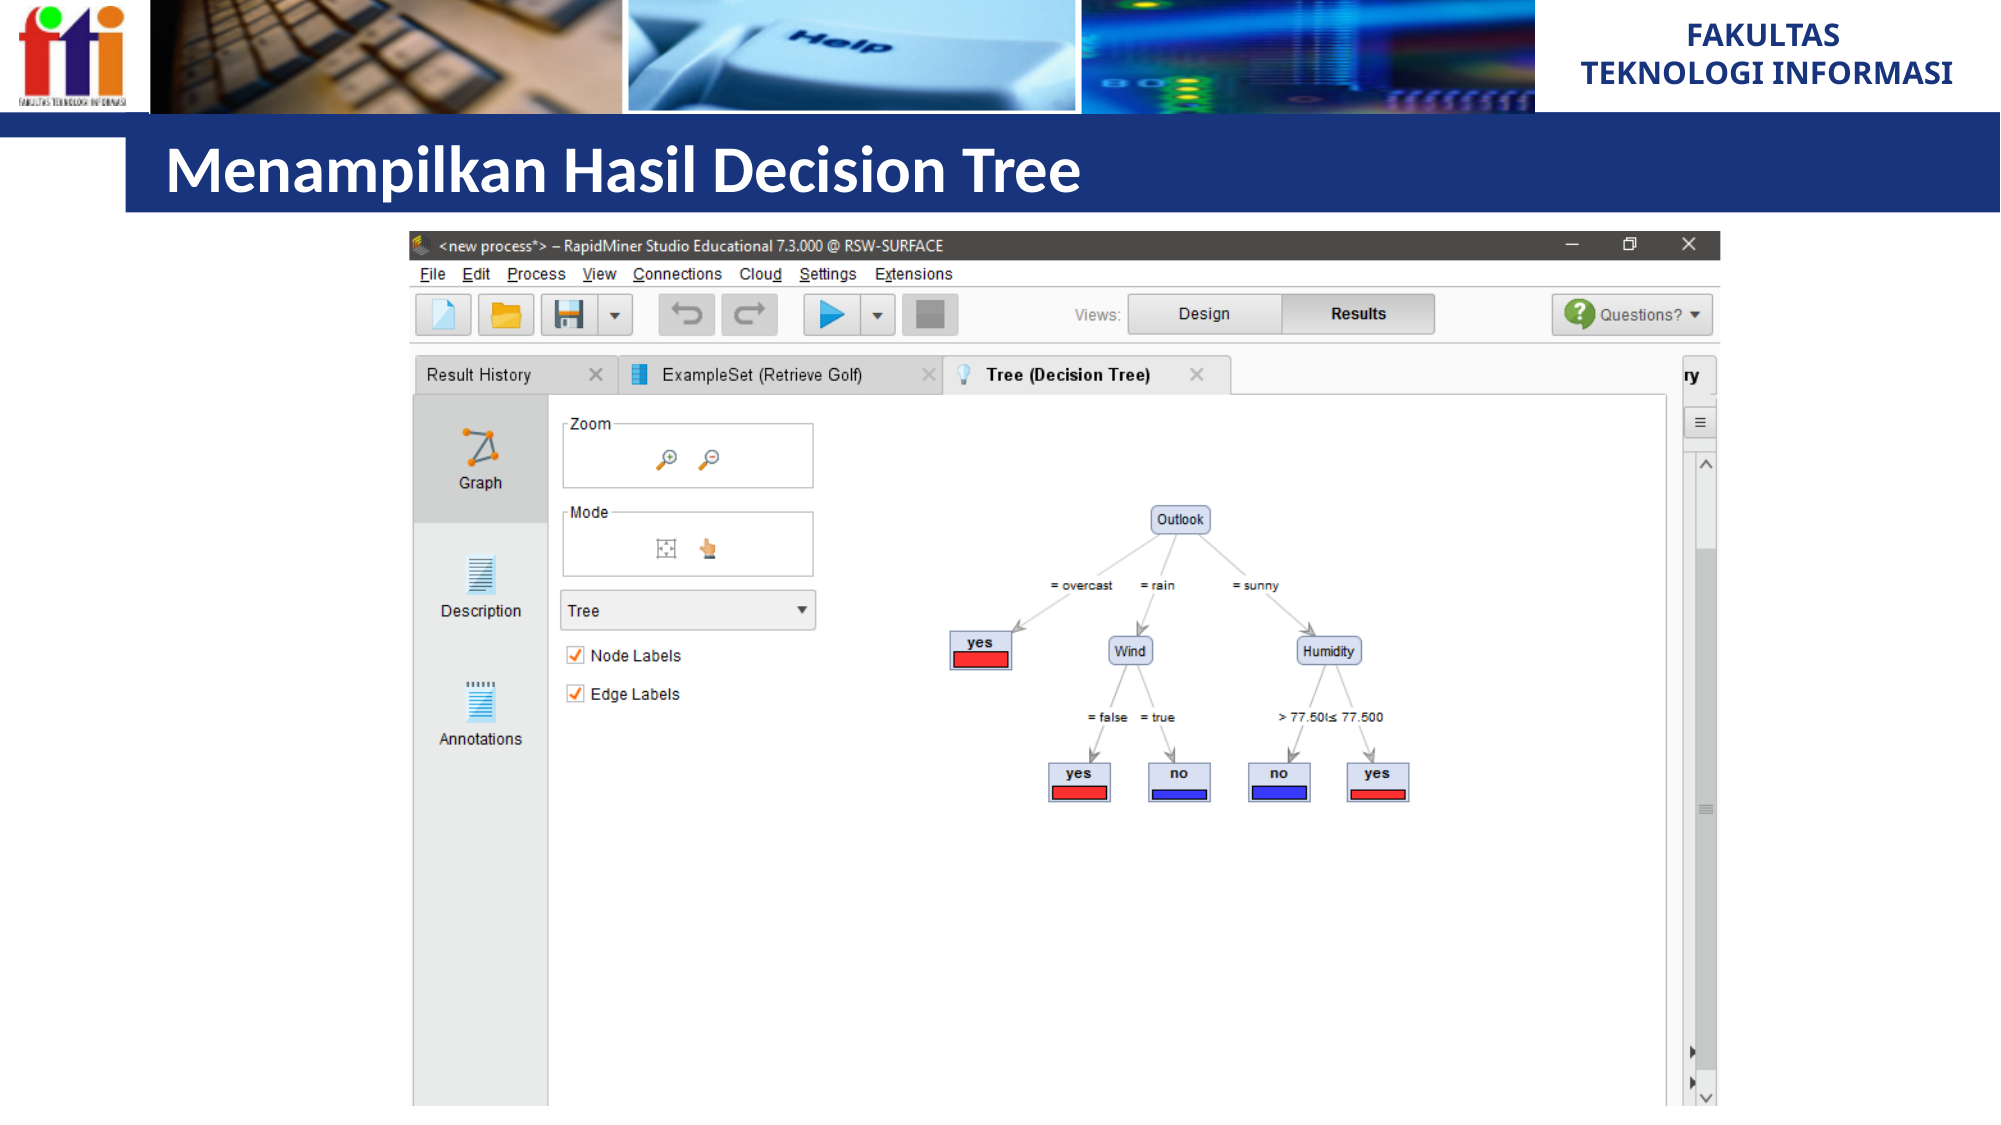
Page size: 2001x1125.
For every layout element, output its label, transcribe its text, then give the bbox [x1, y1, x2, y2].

picture [19, 6, 126, 106]
picture [409, 231, 1721, 1107]
picture [149, 0, 1535, 114]
title Menampilkan Hasil Decision Tree [149, 119, 1934, 213]
